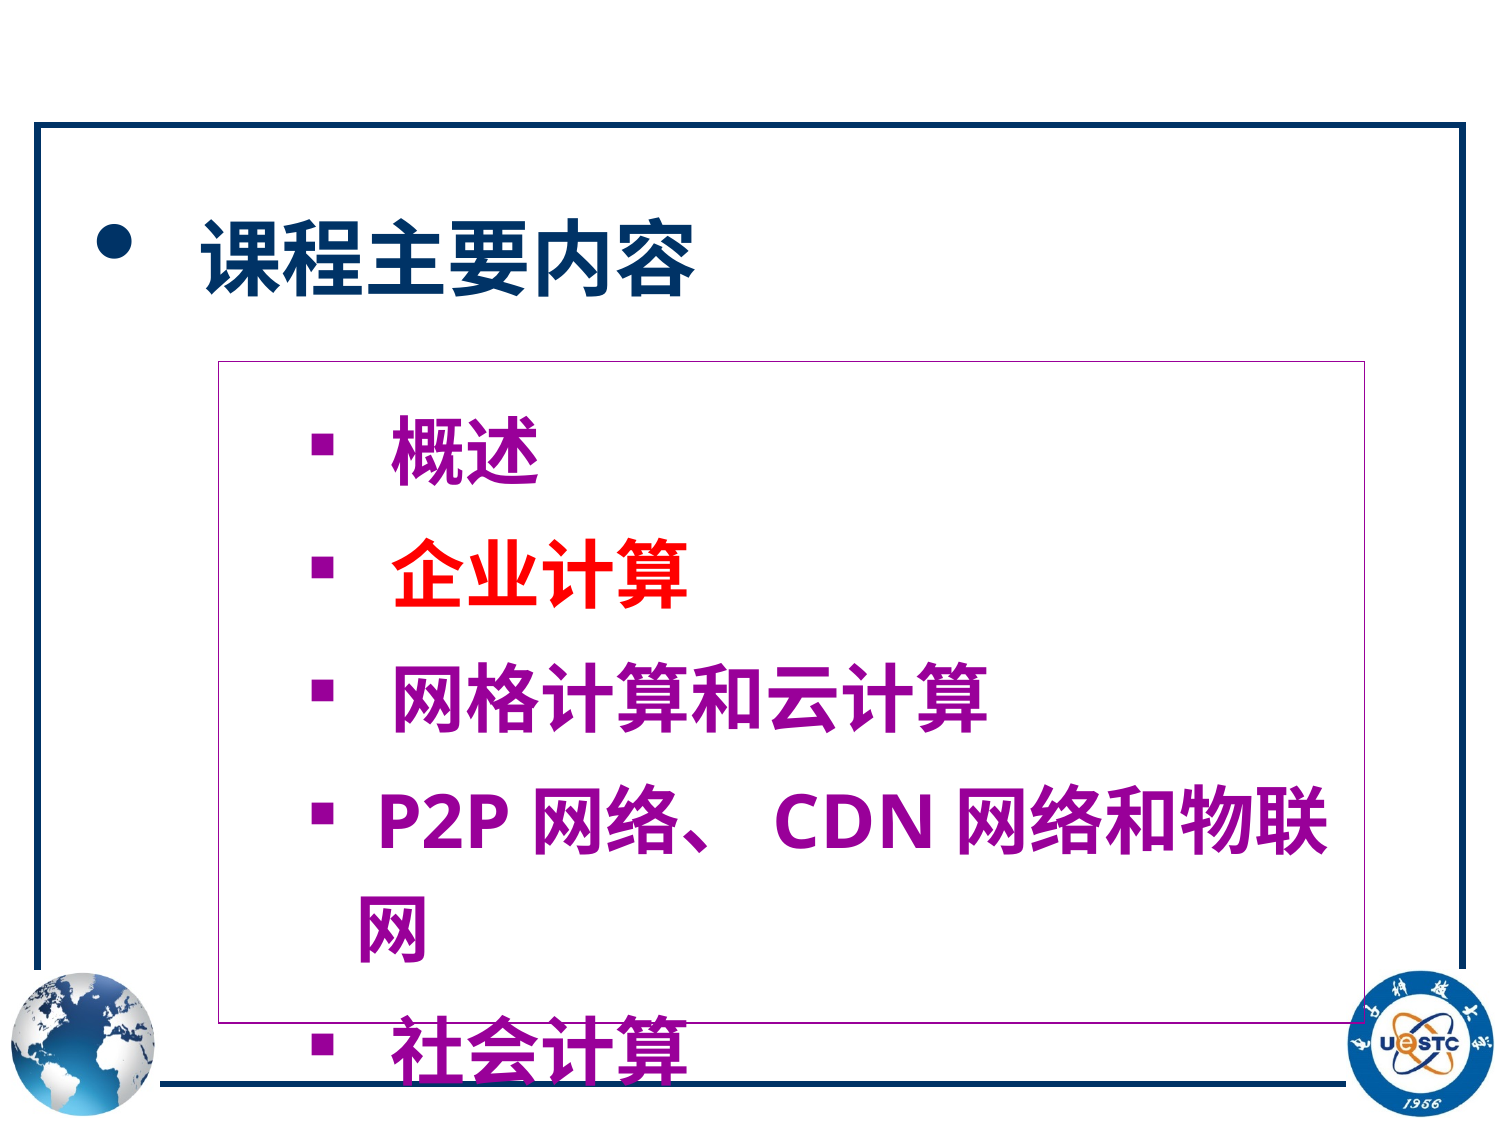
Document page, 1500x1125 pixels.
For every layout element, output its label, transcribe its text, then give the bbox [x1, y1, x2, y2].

picture [0, 970, 160, 1118]
picture [1346, 969, 1495, 1118]
text_box 概述 企业计算 网格计算和云计算 P2P网络、CDN网络和物联网 社会计算 [218, 361, 1365, 1024]
text_box 课程主要内容 [76, 137, 1365, 362]
